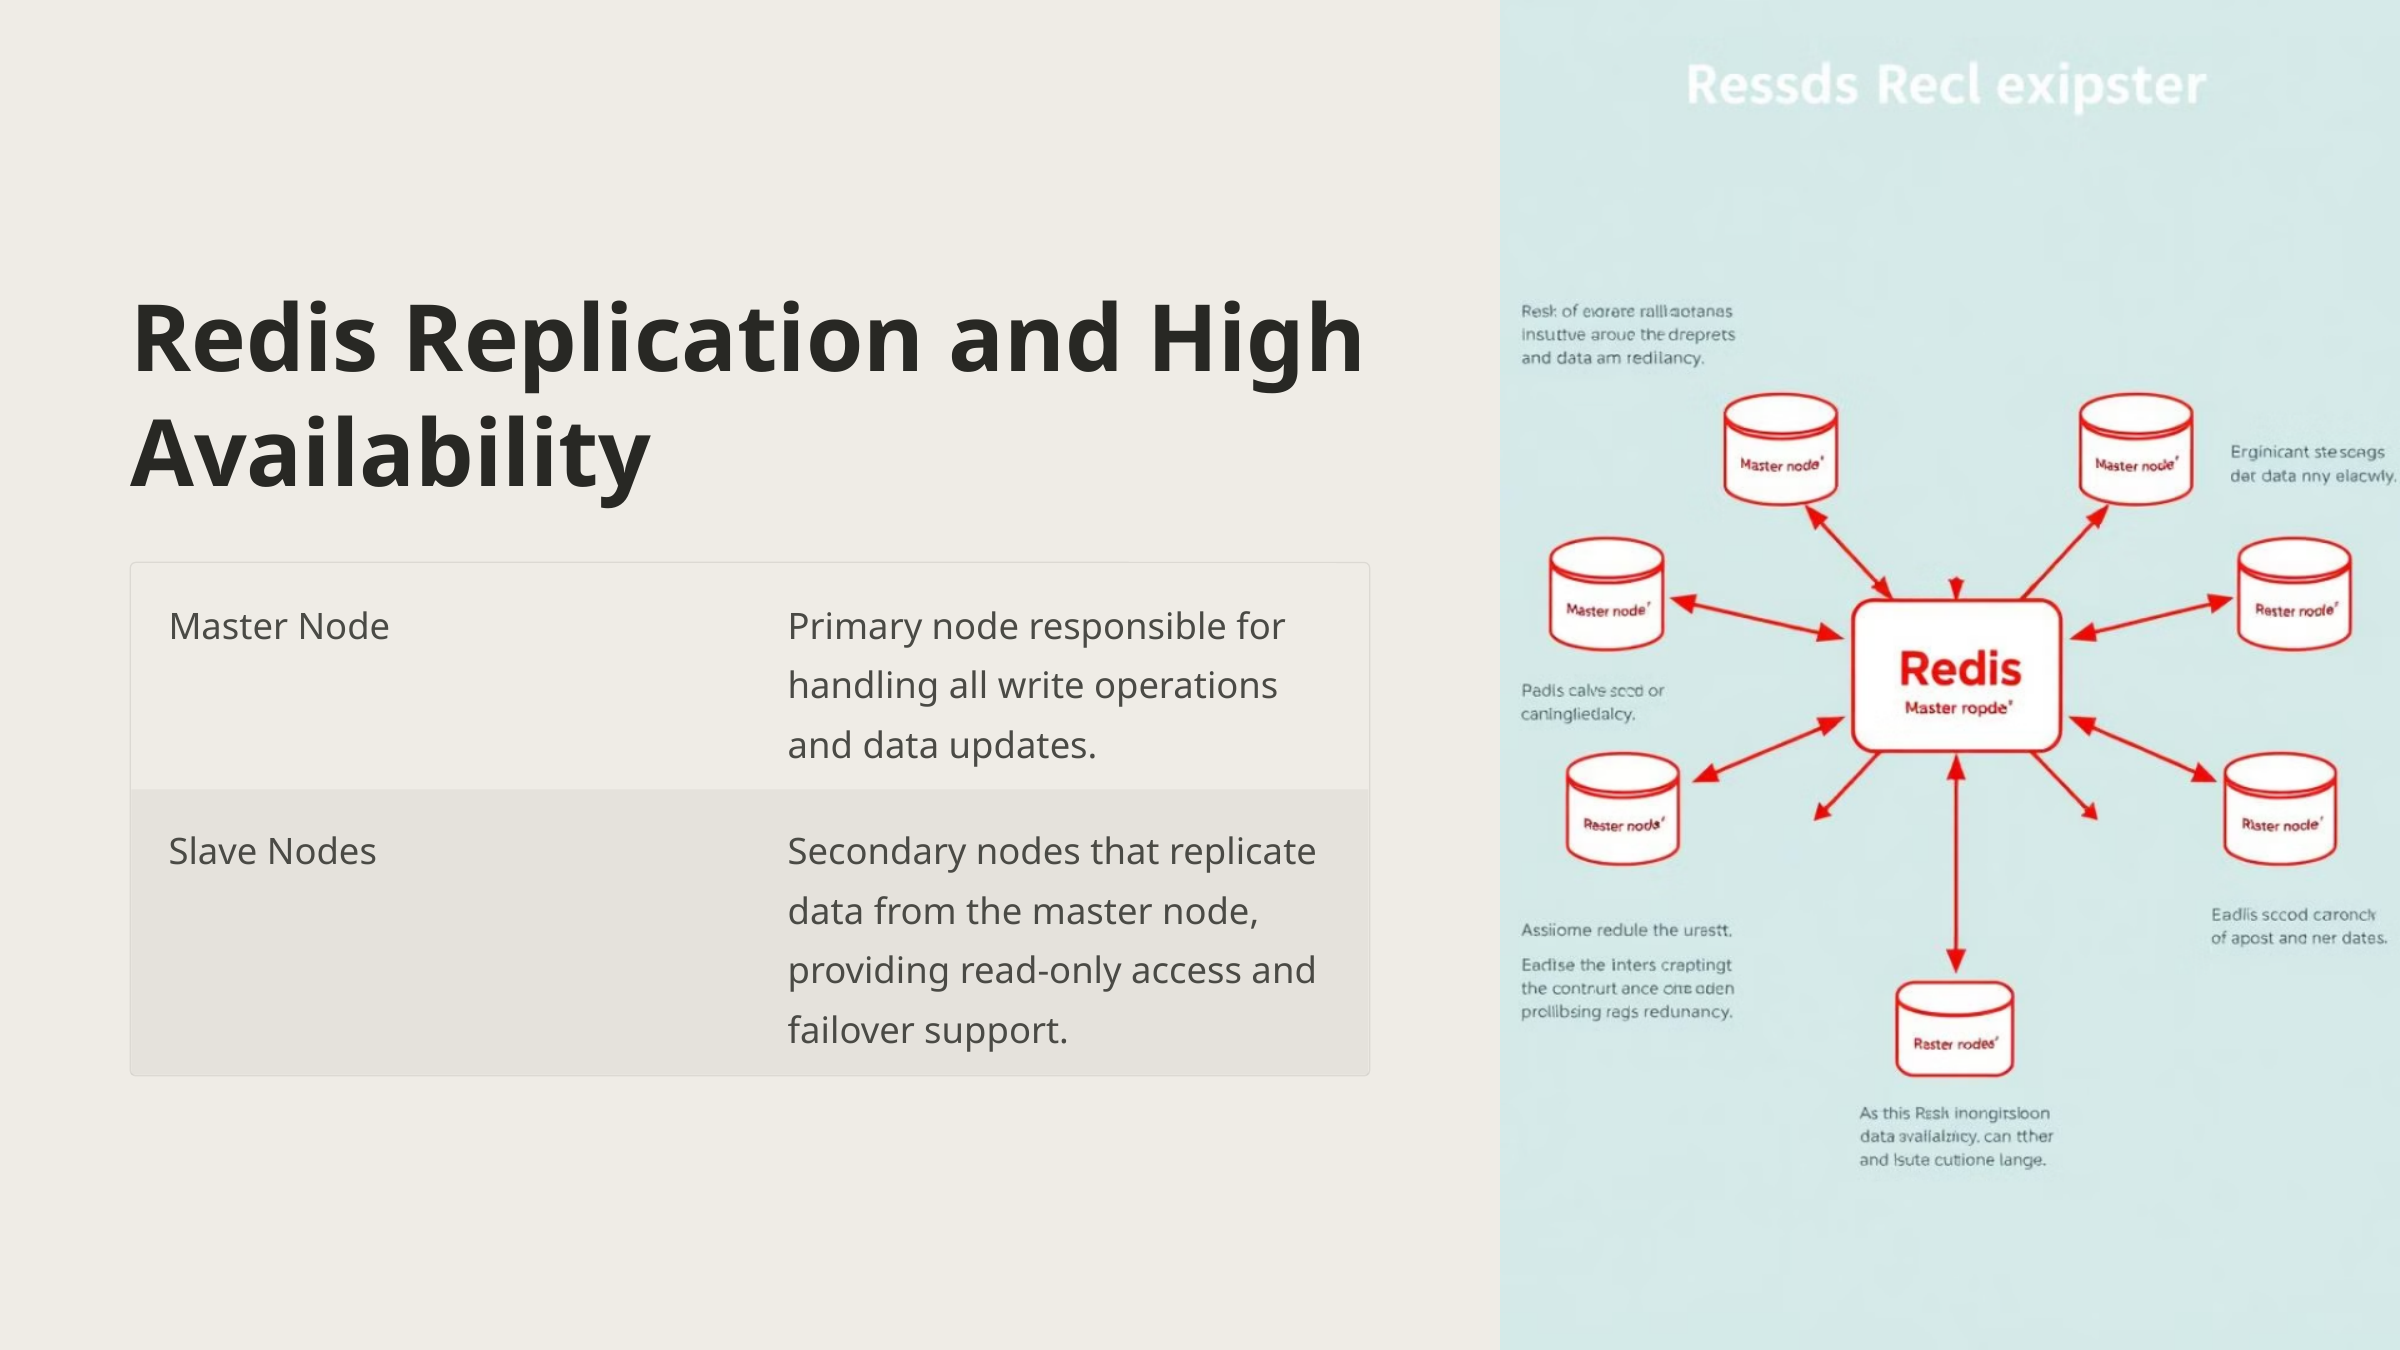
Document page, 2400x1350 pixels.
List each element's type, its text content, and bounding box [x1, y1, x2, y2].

text_box Primary node responsible for handling all write operations and data updates. [787, 587, 1332, 766]
text_box Secondary nodes that replicate data from the master node, providing read-only access and failover support. [787, 812, 1332, 1051]
text_box Slave Nodes [168, 812, 712, 873]
text_box [131, 563, 1369, 789]
picture [1499, 0, 2400, 1350]
text_box [131, 789, 1369, 1075]
text_box Redis Replication and High Availability [130, 274, 1370, 507]
text_box Master Node [168, 587, 712, 647]
